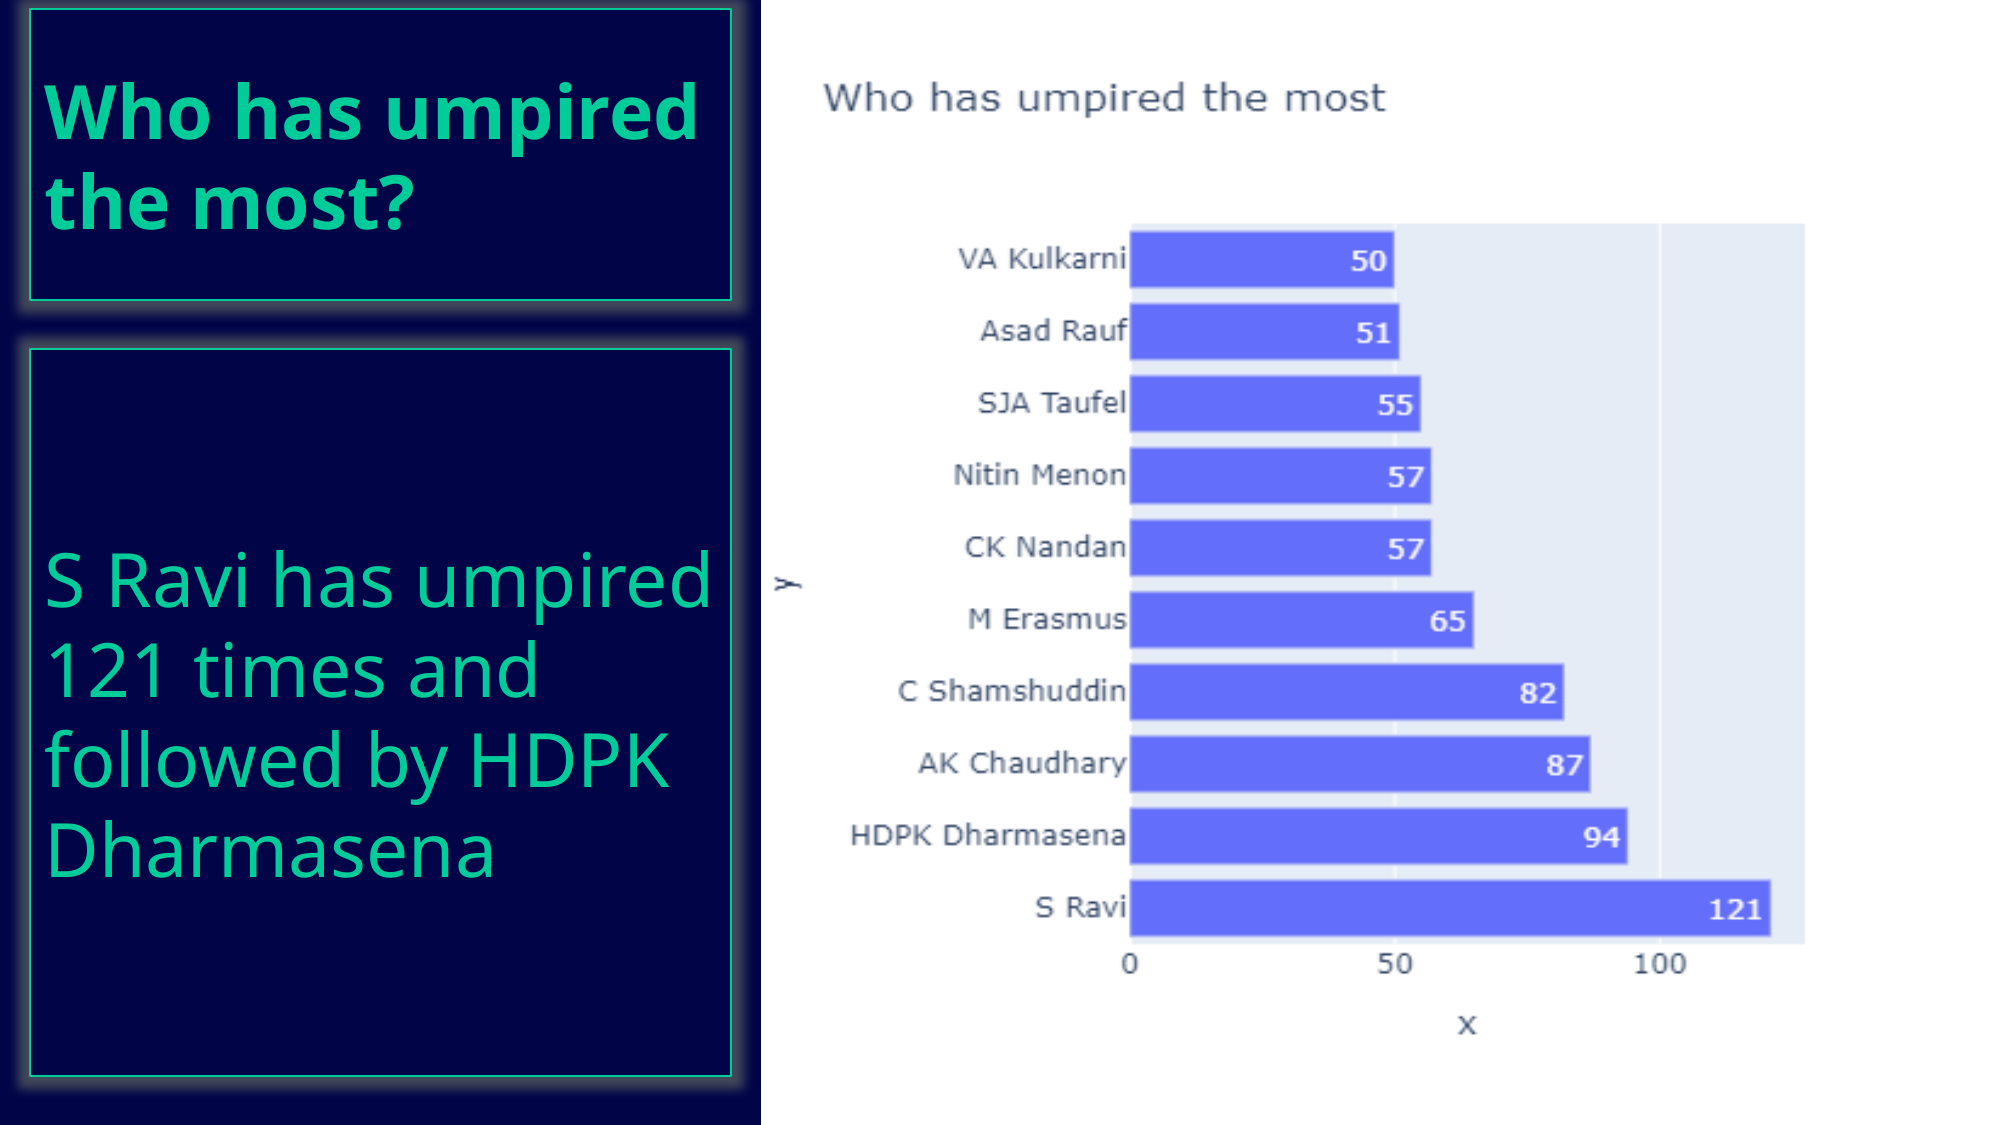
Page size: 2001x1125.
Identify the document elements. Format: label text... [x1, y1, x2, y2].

picture [761, 0, 2000, 1125]
text_box [0, 0, 761, 1125]
text_box Who has umpired the most? [29, 8, 732, 301]
text_box S Ravi has umpired 121 times and followed by HDPK Dharmasena [29, 348, 732, 1077]
